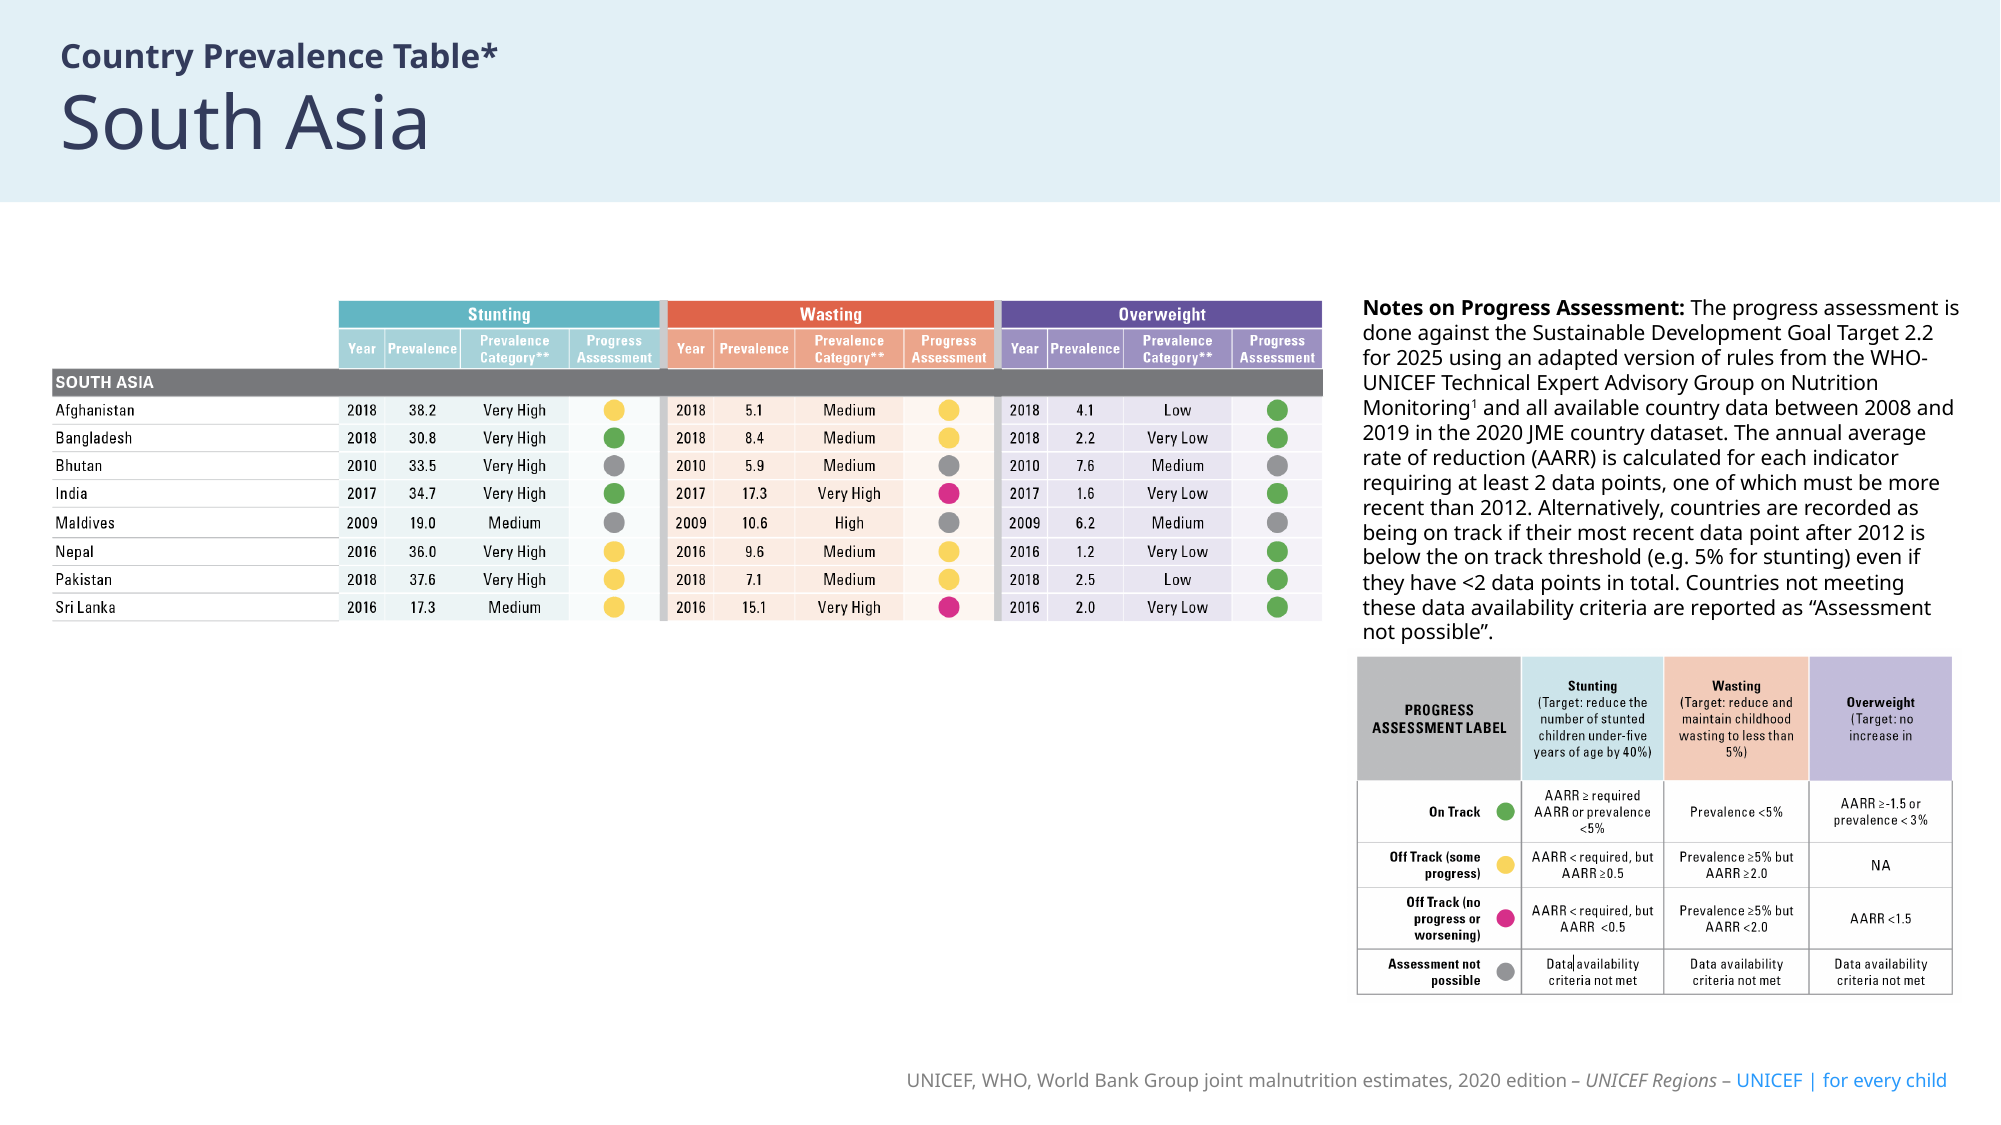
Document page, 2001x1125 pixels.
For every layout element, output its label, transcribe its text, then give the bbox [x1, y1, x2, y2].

picture [45, 292, 1327, 626]
text_box Notes on Progress Assessment: The progress assessment is done against the Sustainable Development Goal Target 2.2 for 2025 using an adapted version of rules from the WHO-UNICEF Technical Expert Advisory Group on Nutrition Monitoring1 and all available country data between 2008 and 2019 in the 2020 JME country dataset. The annual average rate of reduction (AARR) is calculated for each indicator requiring at least 2 data points, one of which must be more recent than 2012. Alternatively, countries are recorded as being on track if their most recent data point after 2012 is below the on track threshold (e.g. 5% for stunting) even if they have <2 data points in total. Countries not meeting these data availability criteria are reported as “Assessment not possible”. [1347, 287, 1979, 652]
text_box [0, 0, 2000, 204]
text_box Country Prevalence Table* South Asia [45, 27, 1658, 173]
picture [1347, 647, 1963, 1003]
